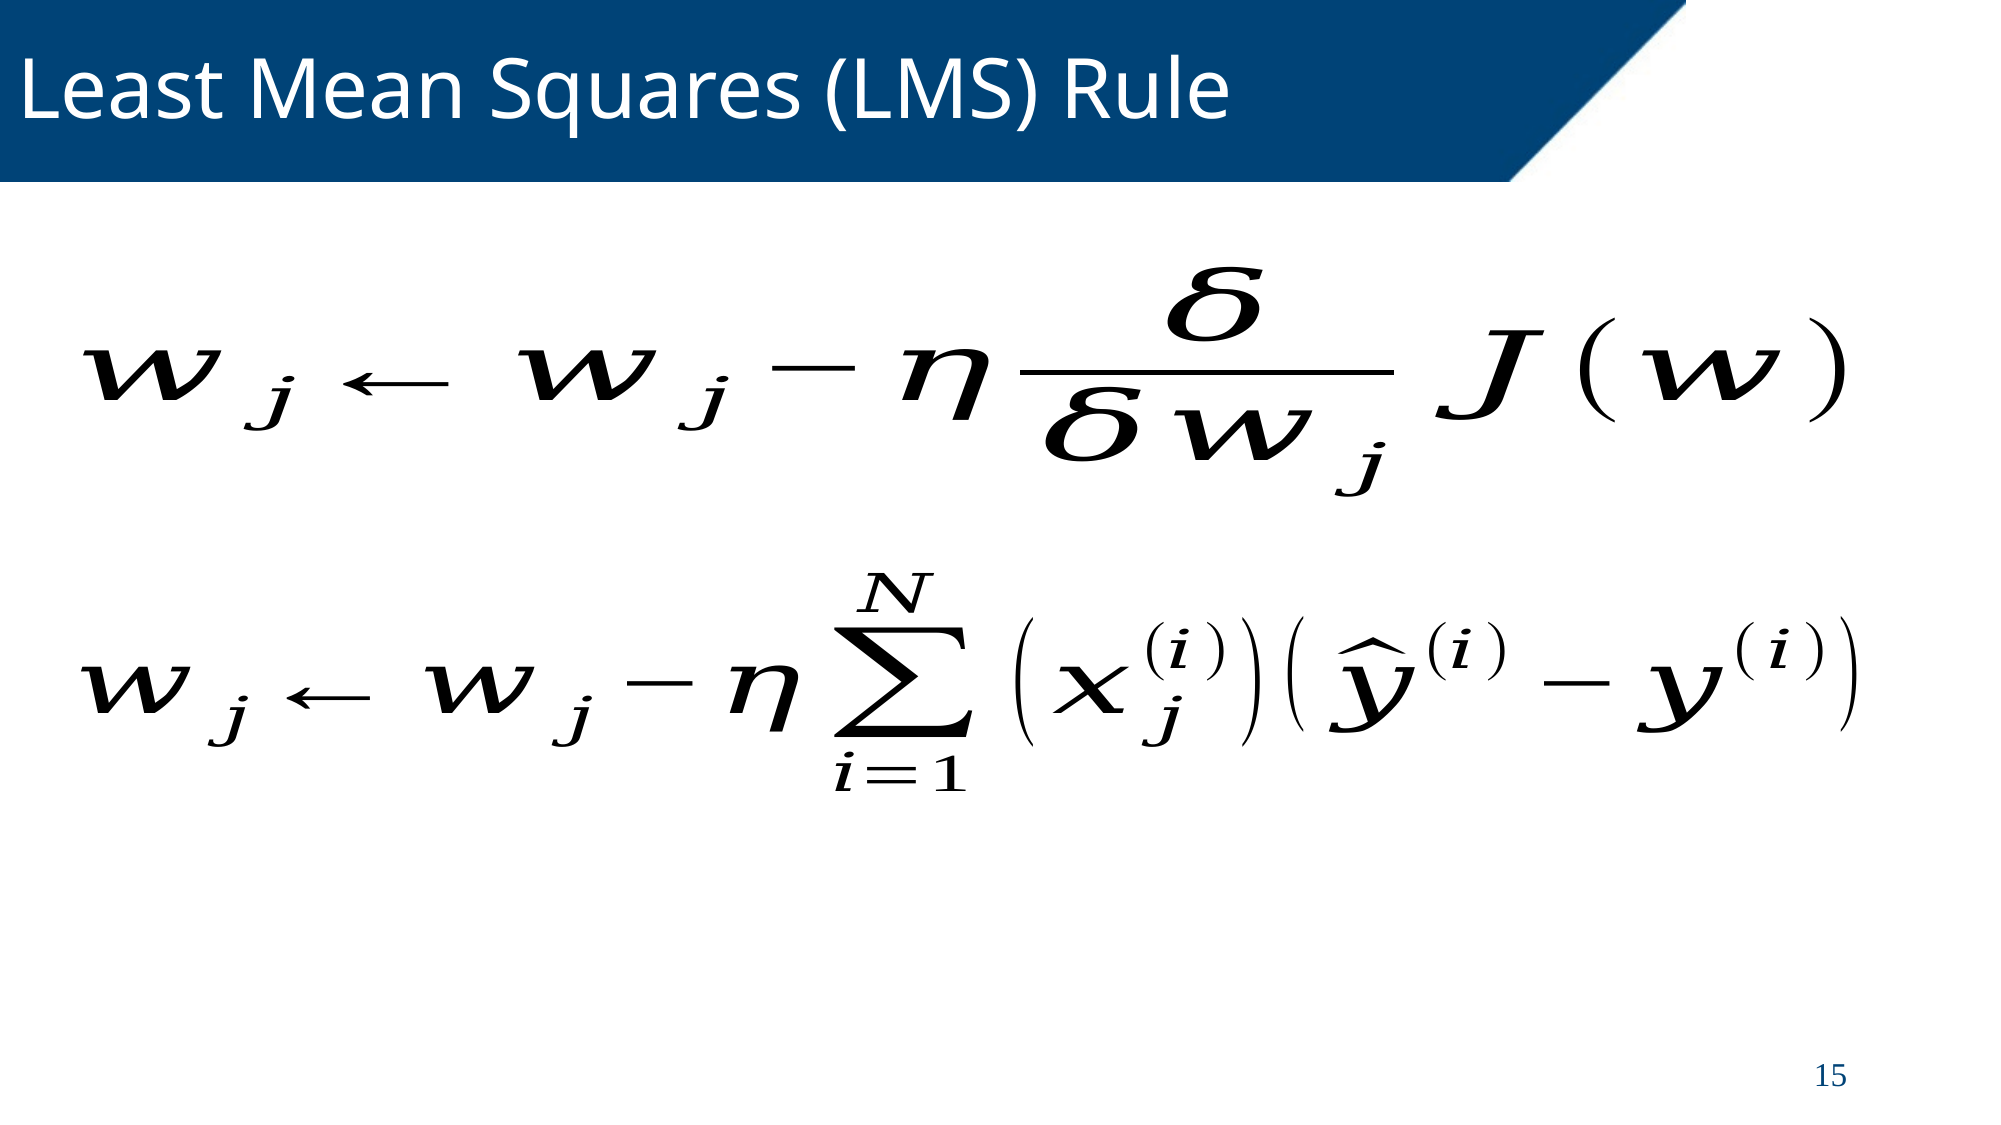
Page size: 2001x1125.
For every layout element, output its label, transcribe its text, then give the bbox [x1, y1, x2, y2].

title Least Mean Squares (LMS) Rule [2, 0, 1728, 184]
slide_number 15 [1412, 1042, 1863, 1103]
